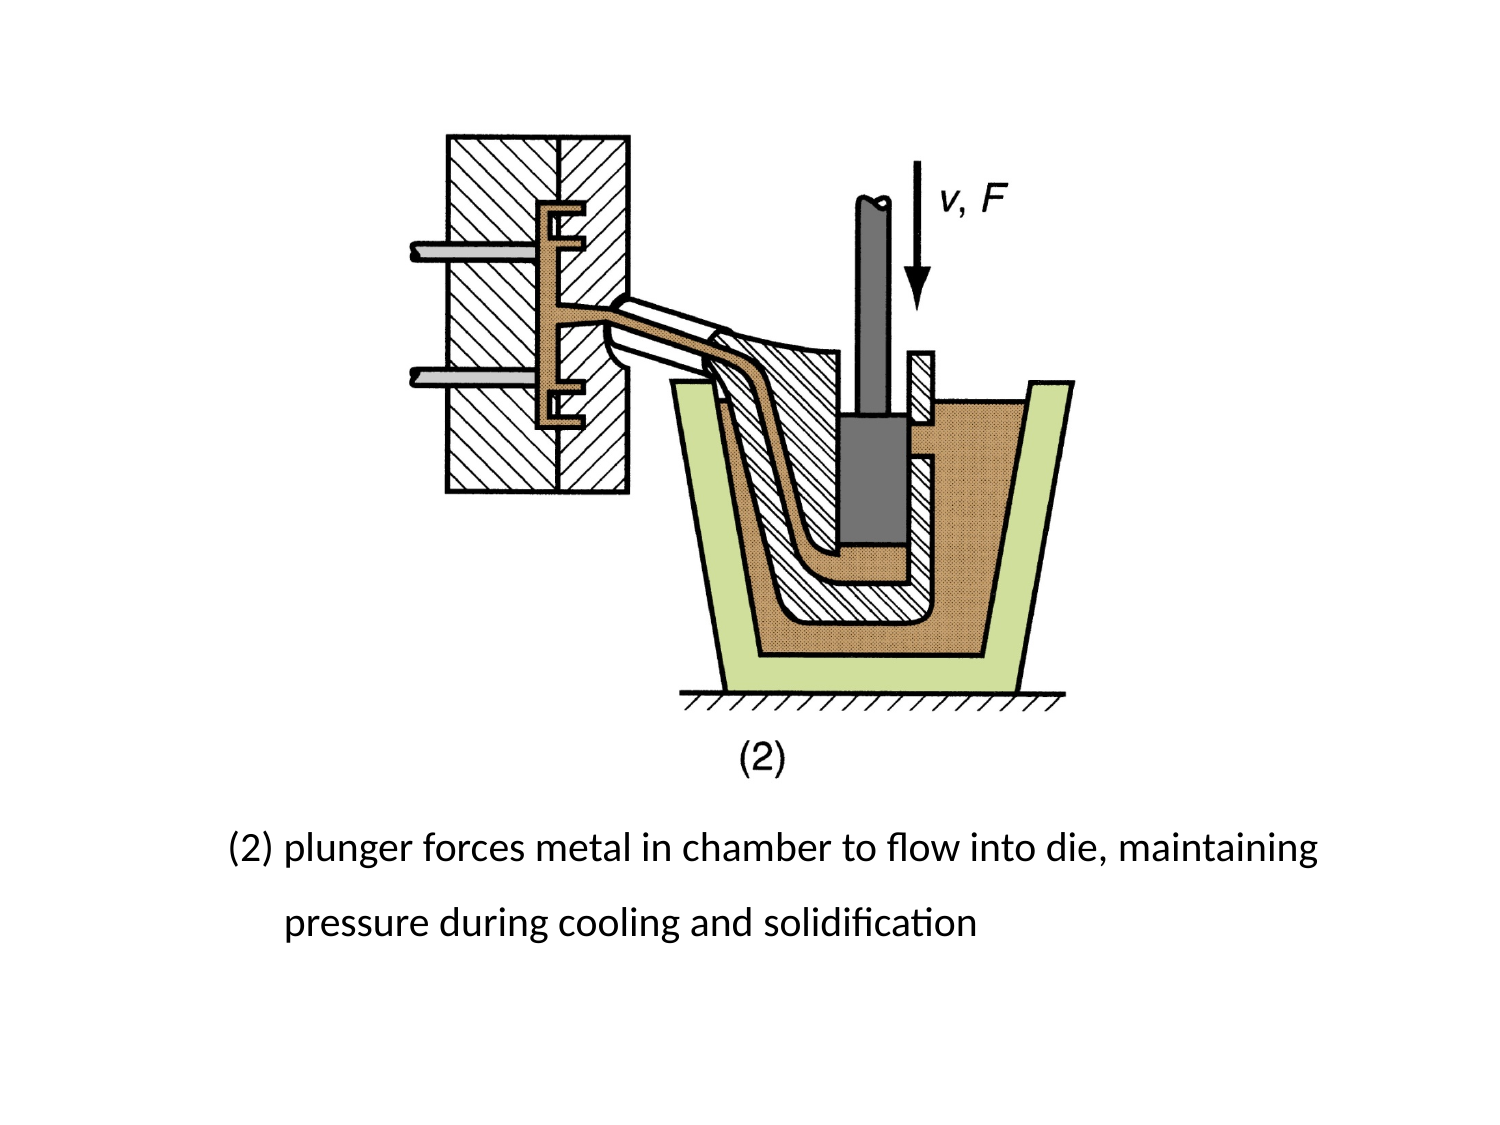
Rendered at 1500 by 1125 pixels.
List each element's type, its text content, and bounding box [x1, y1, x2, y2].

picture [399, 112, 1088, 789]
list (2) plunger forces metal in chamber to flow into die, maintaining pressure during cooling and solidification [212, 812, 1350, 1000]
